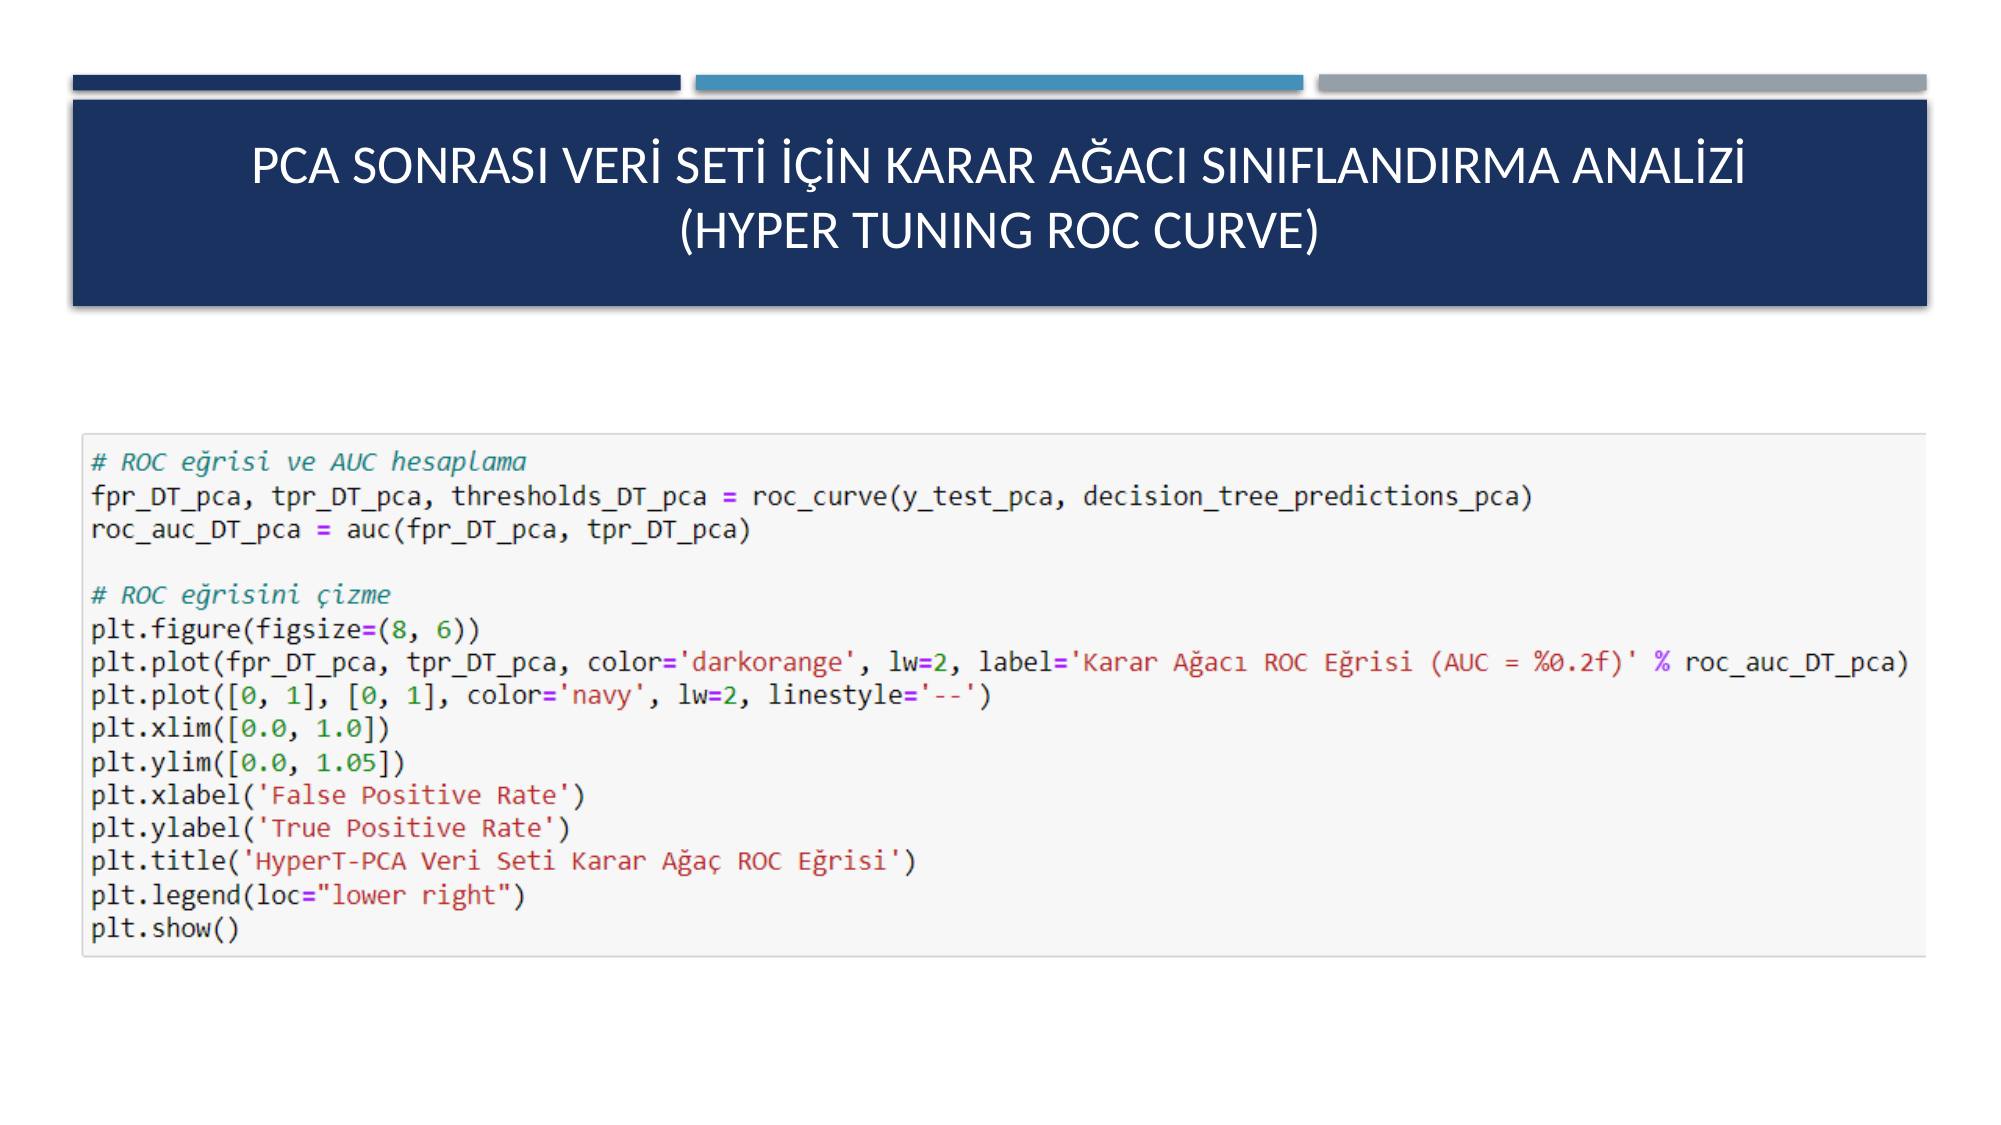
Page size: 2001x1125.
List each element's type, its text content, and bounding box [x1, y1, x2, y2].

picture [73, 423, 1927, 967]
title Pca sonrası veri seti için karar ağacı sınıflandırma analizi (hyper tunıng roc curve) [95, 119, 1905, 333]
